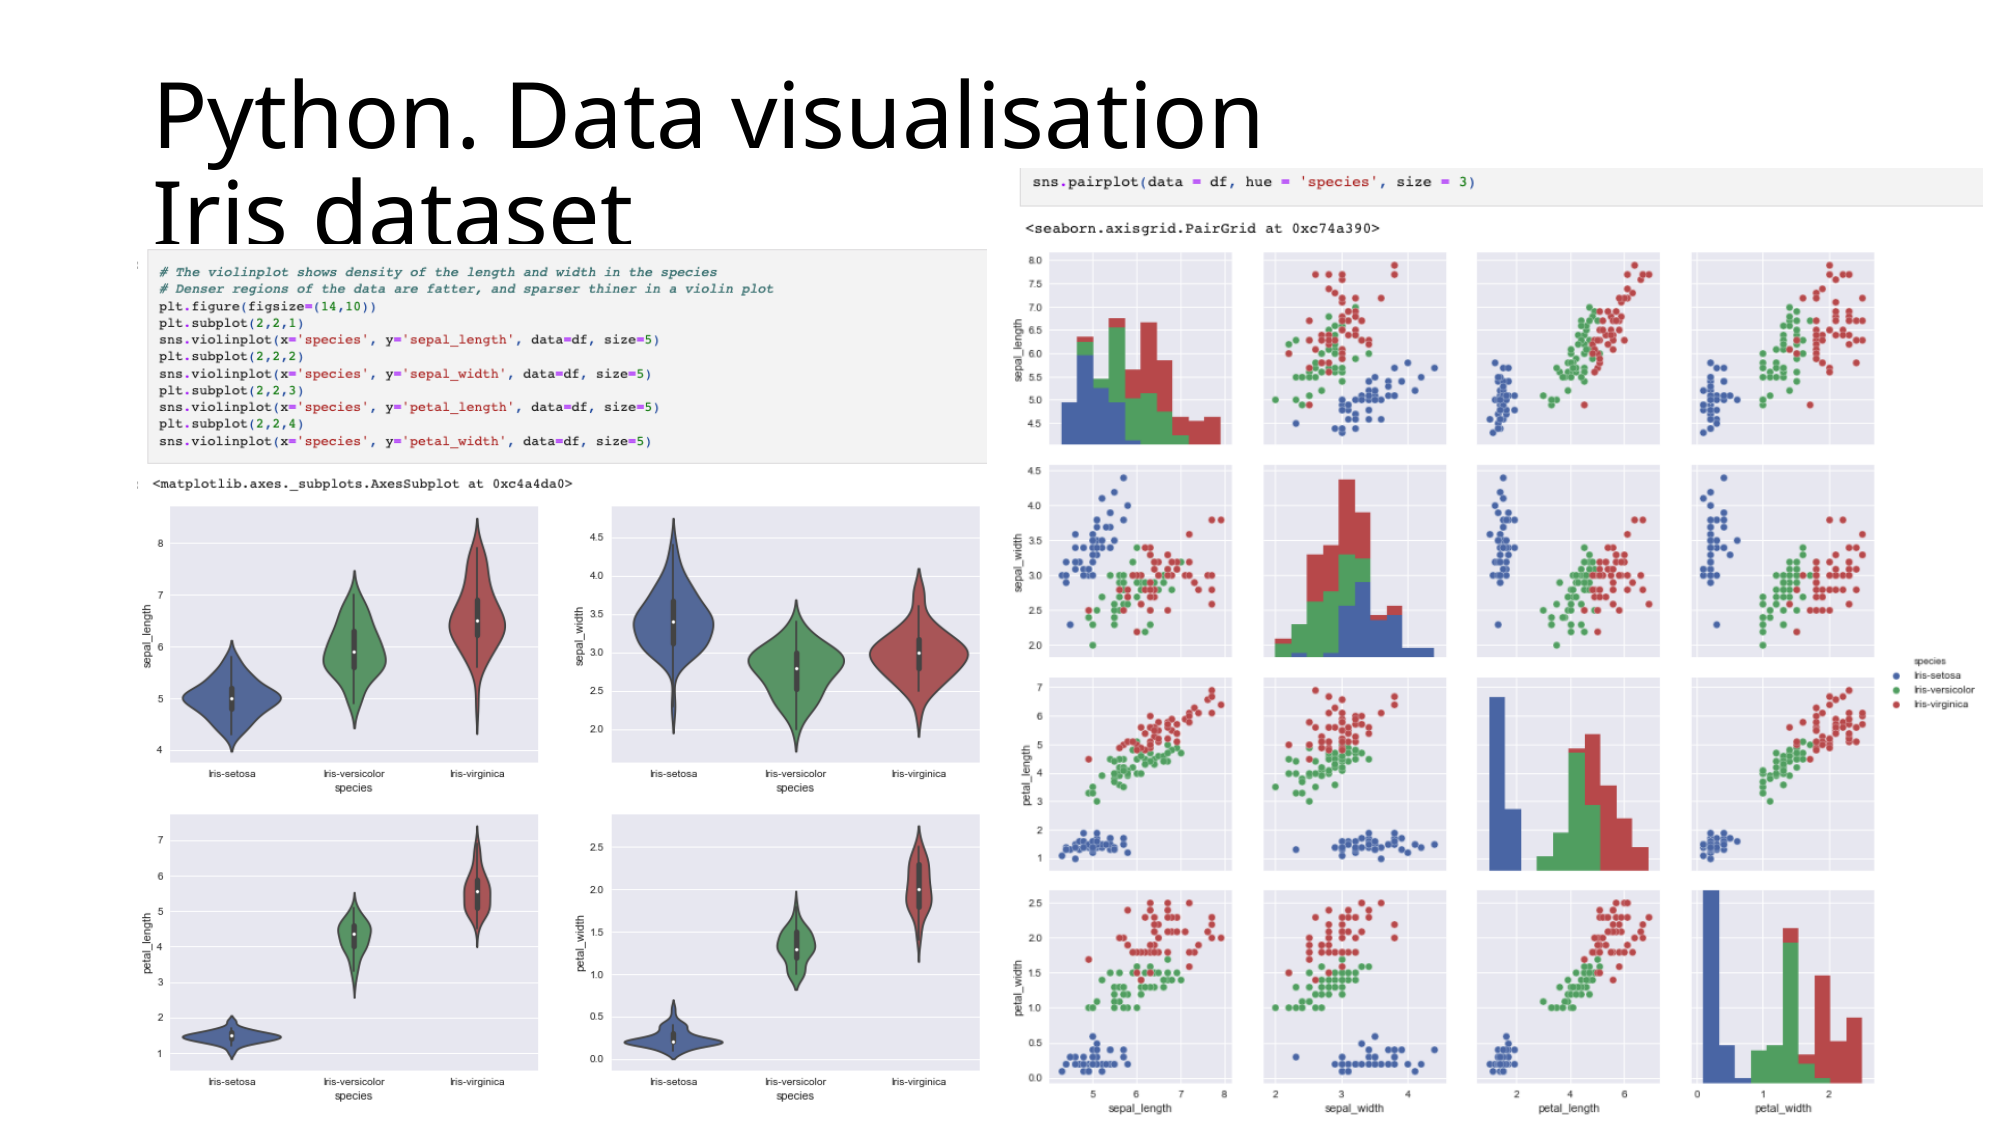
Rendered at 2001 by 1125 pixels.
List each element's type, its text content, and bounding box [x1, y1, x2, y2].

picture [137, 244, 987, 1110]
picture [1013, 168, 1983, 1125]
title Python. Data visualisation Iris dataset [137, 59, 1863, 278]
